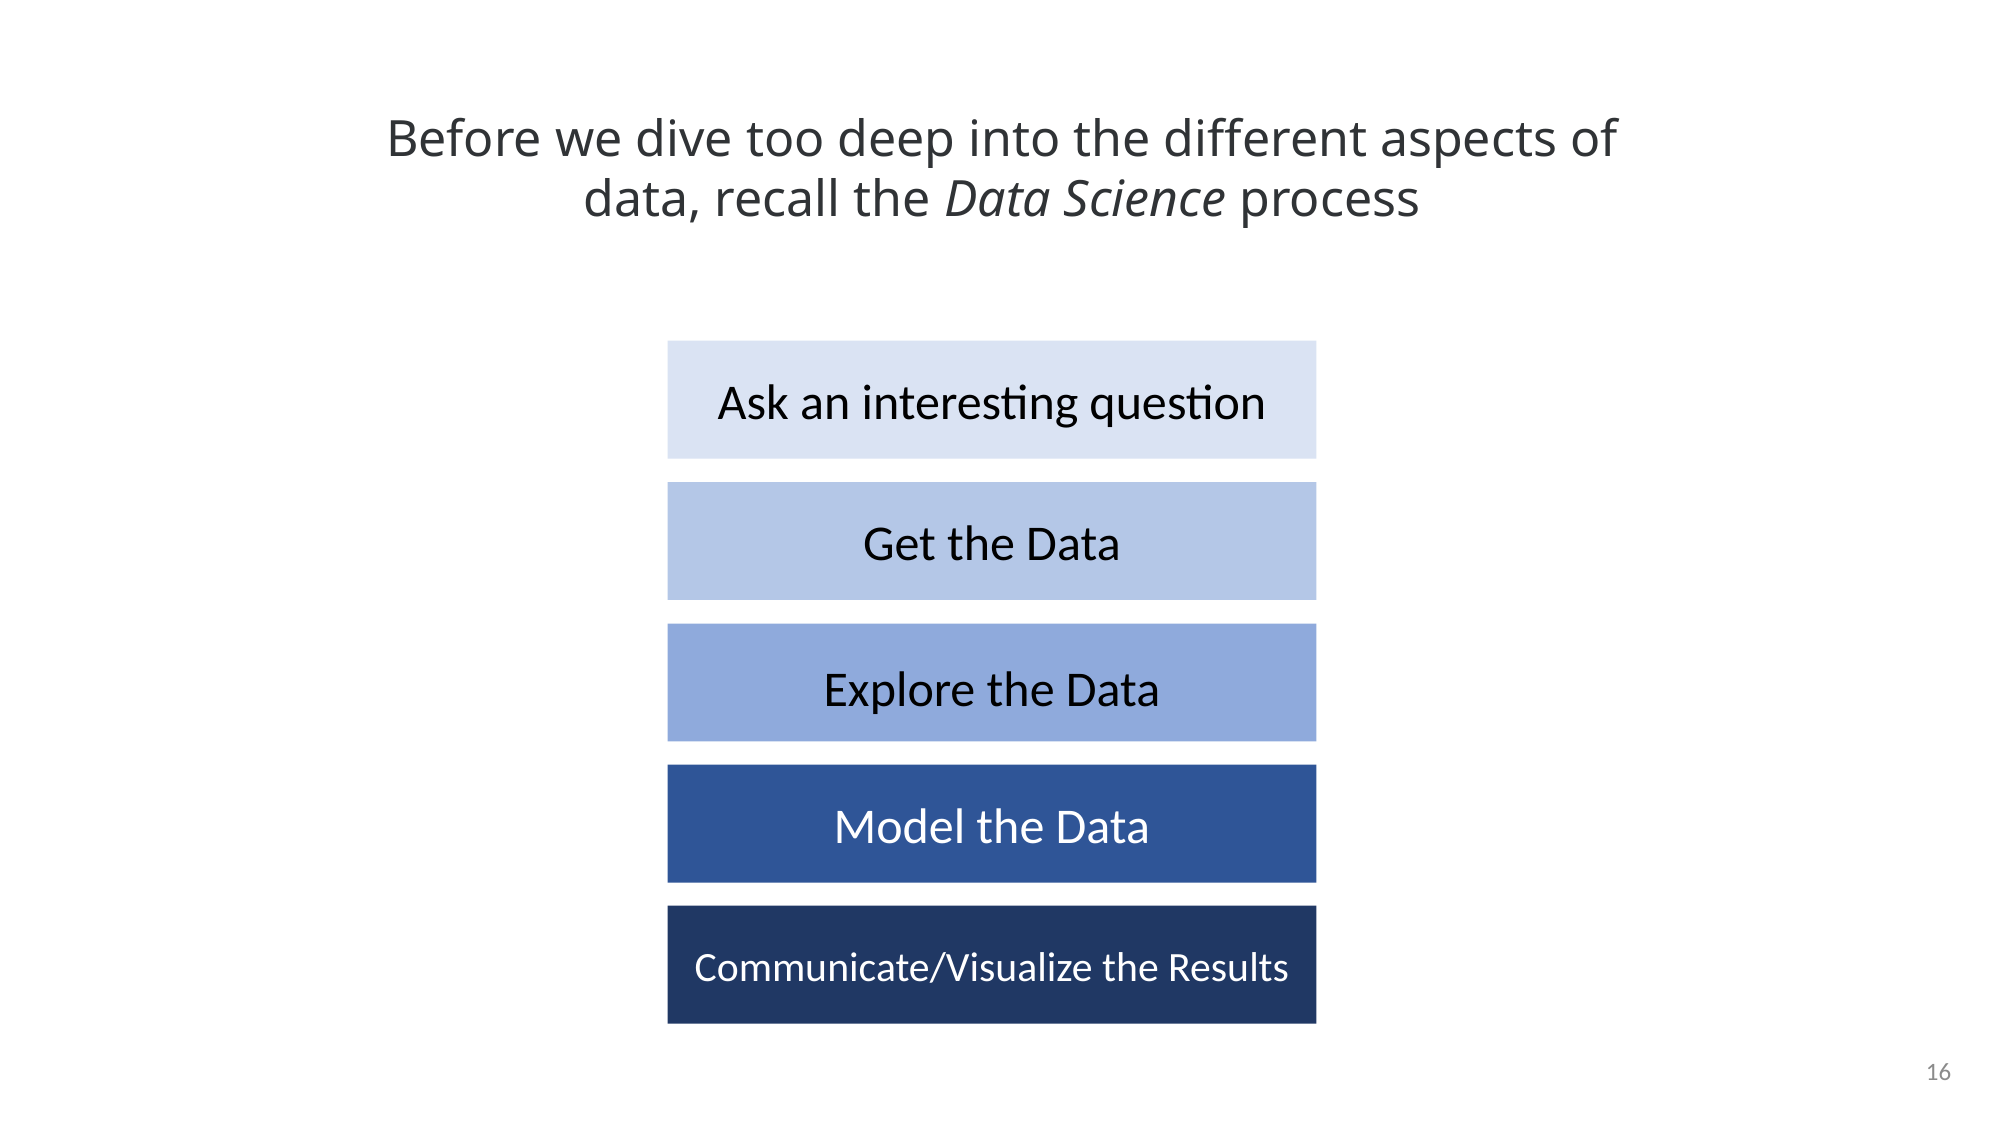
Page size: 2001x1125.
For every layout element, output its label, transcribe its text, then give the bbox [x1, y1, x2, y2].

text_box Explore the Data [808, 648, 1176, 724]
text_box Before we dive too deep into the different aspects of data, recall the Data Science process [320, 99, 1684, 234]
text_box Ask an interesting question [667, 340, 1317, 459]
text_box [667, 481, 1317, 600]
text_box Get the Data [848, 503, 1136, 578]
slide_number 16 [1883, 1040, 1967, 1101]
text_box [667, 623, 1317, 742]
text_box Communicate/Visualize the Results [679, 931, 1305, 997]
text_box [667, 905, 1317, 1024]
text_box Model the Data [818, 785, 1166, 861]
text_box [667, 764, 1317, 883]
